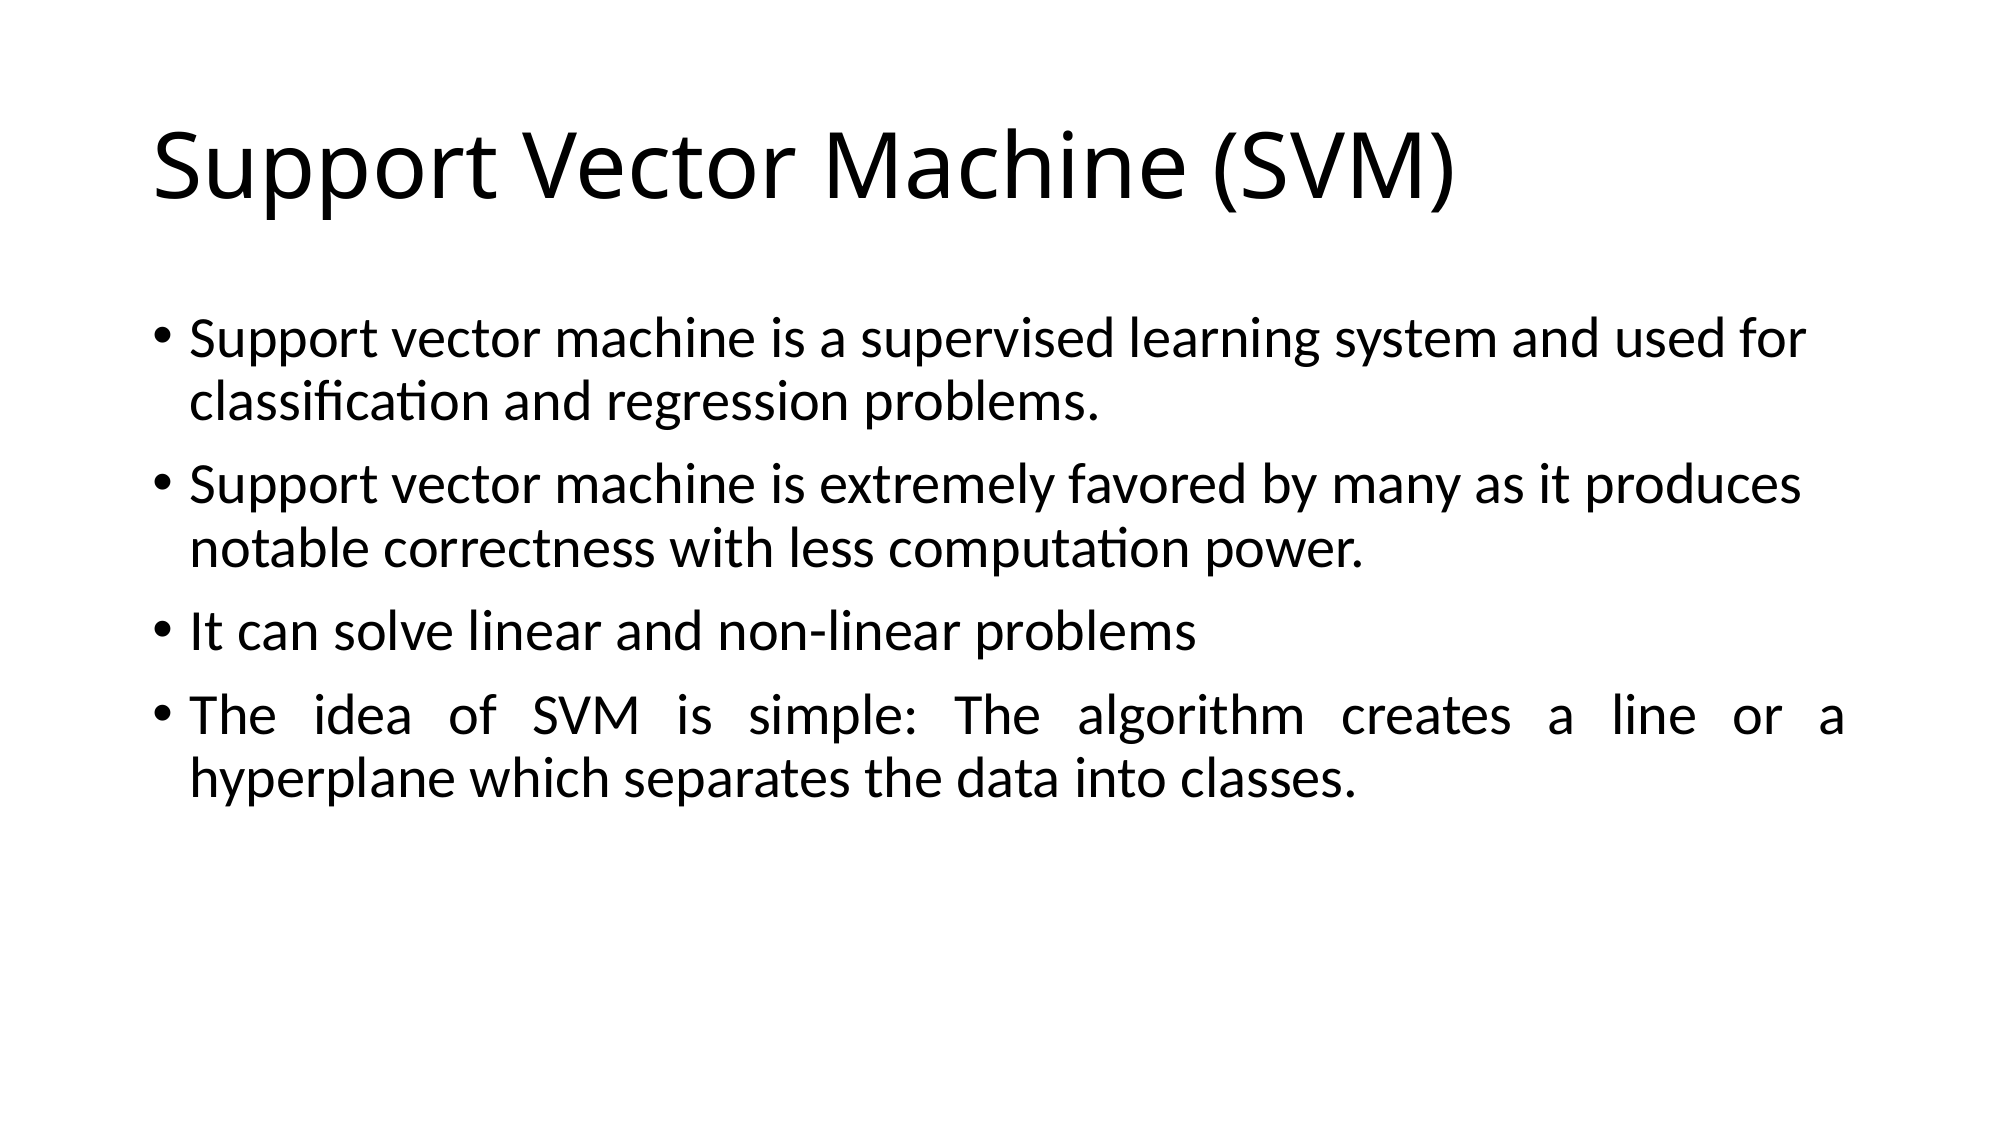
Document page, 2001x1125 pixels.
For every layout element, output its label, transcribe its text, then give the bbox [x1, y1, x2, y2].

title Support Vector Machine (SVM) [137, 59, 1863, 278]
list Support vector machine is a supervised learning system and used for classification and regression problems. Support vector machine is extremely favored by many as it produces notable correctness with less computation power. It can solve linear and non-linear problems The idea of SVM is simple: The algorithm creates a line or a hyperplane which separates the data into classes. [137, 299, 1863, 1014]
